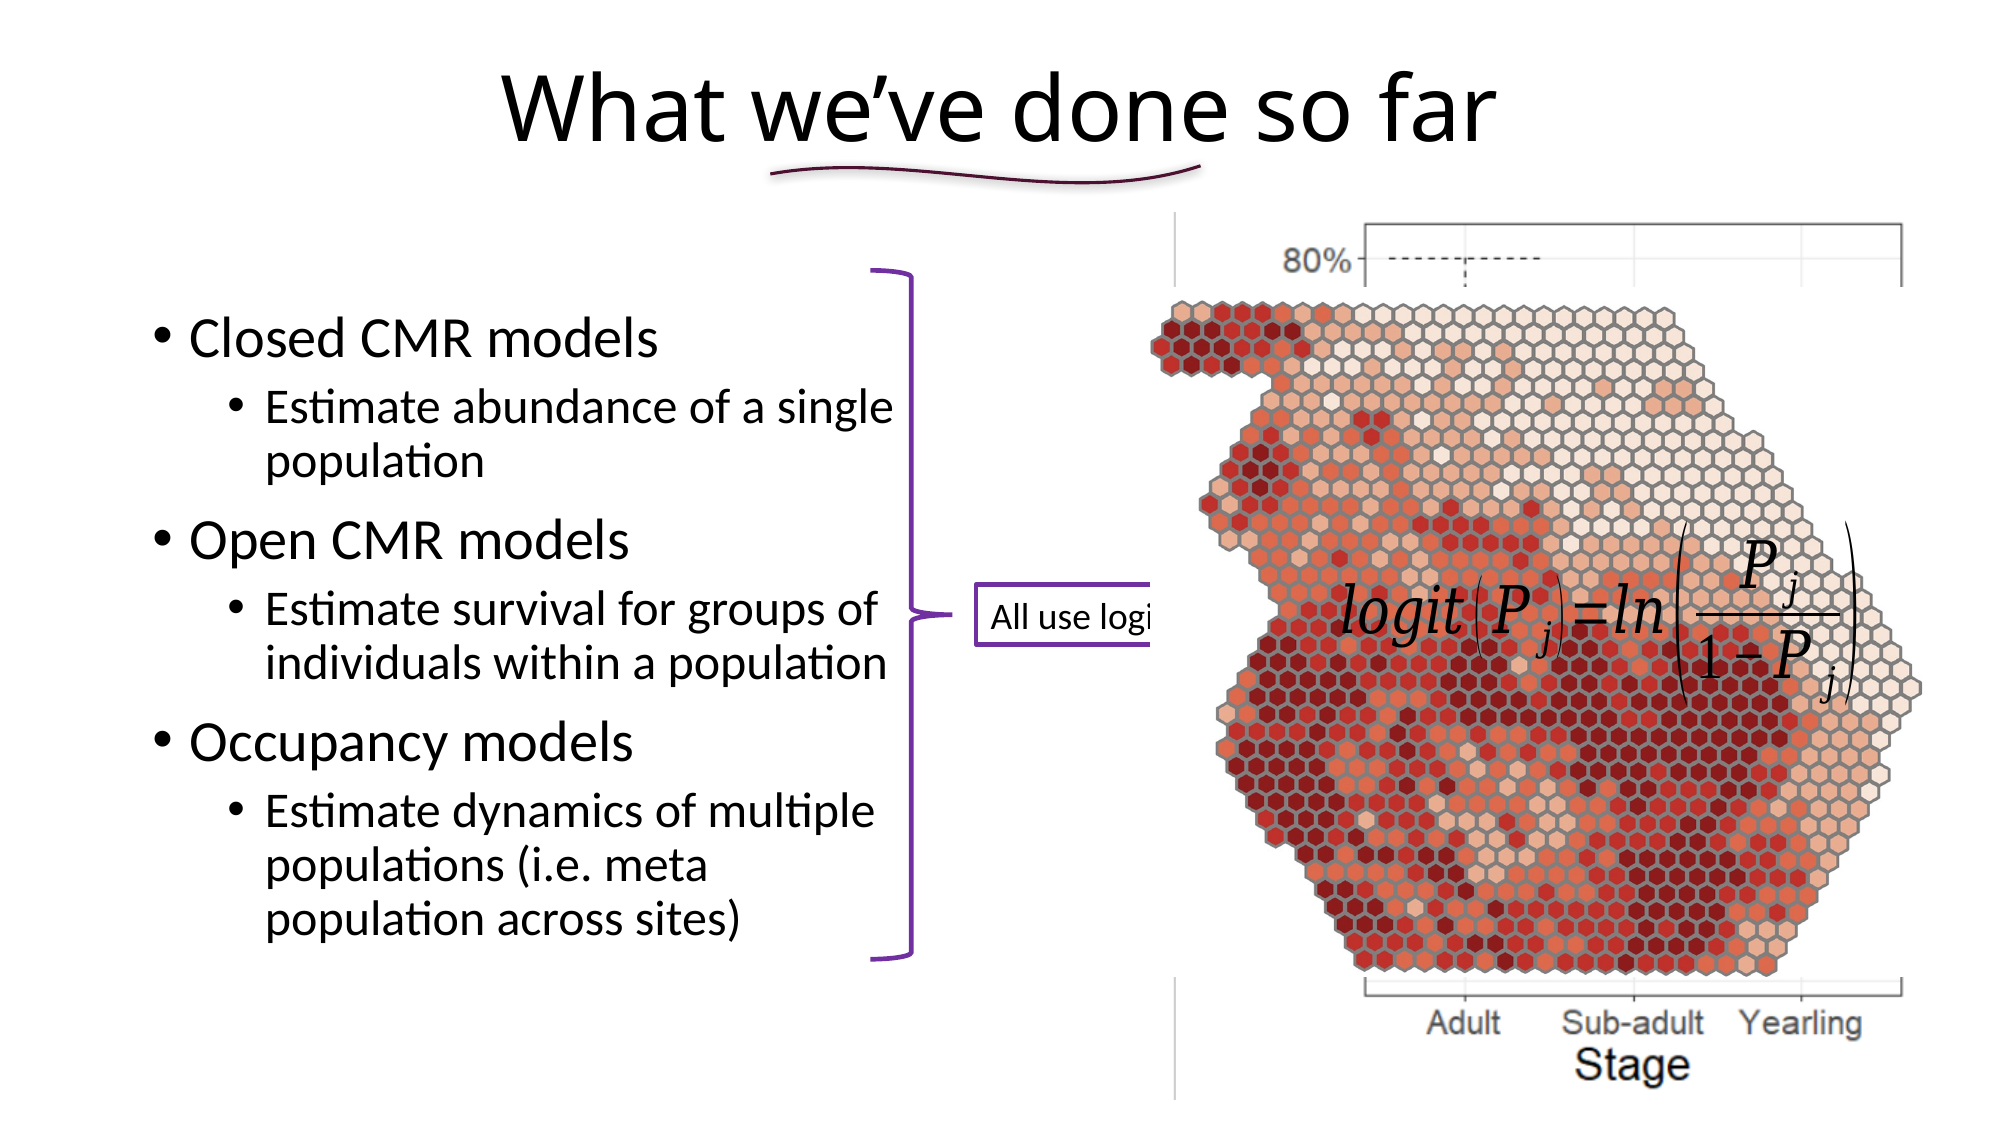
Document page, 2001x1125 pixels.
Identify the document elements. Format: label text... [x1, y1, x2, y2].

text_box All use logit link [975, 584, 1150, 645]
title What we’ve done so far [0, 3, 2000, 221]
picture [1150, 212, 1935, 1101]
text_box [770, 165, 1201, 183]
list Closed CMR models Estimate abundance of a single population Open CMR models Estimate survival for groups of individuals within a population Occupancy models Estimate dynamics of multiple populations (i.e. meta population across sites) [137, 299, 922, 1014]
text_box [870, 269, 953, 960]
